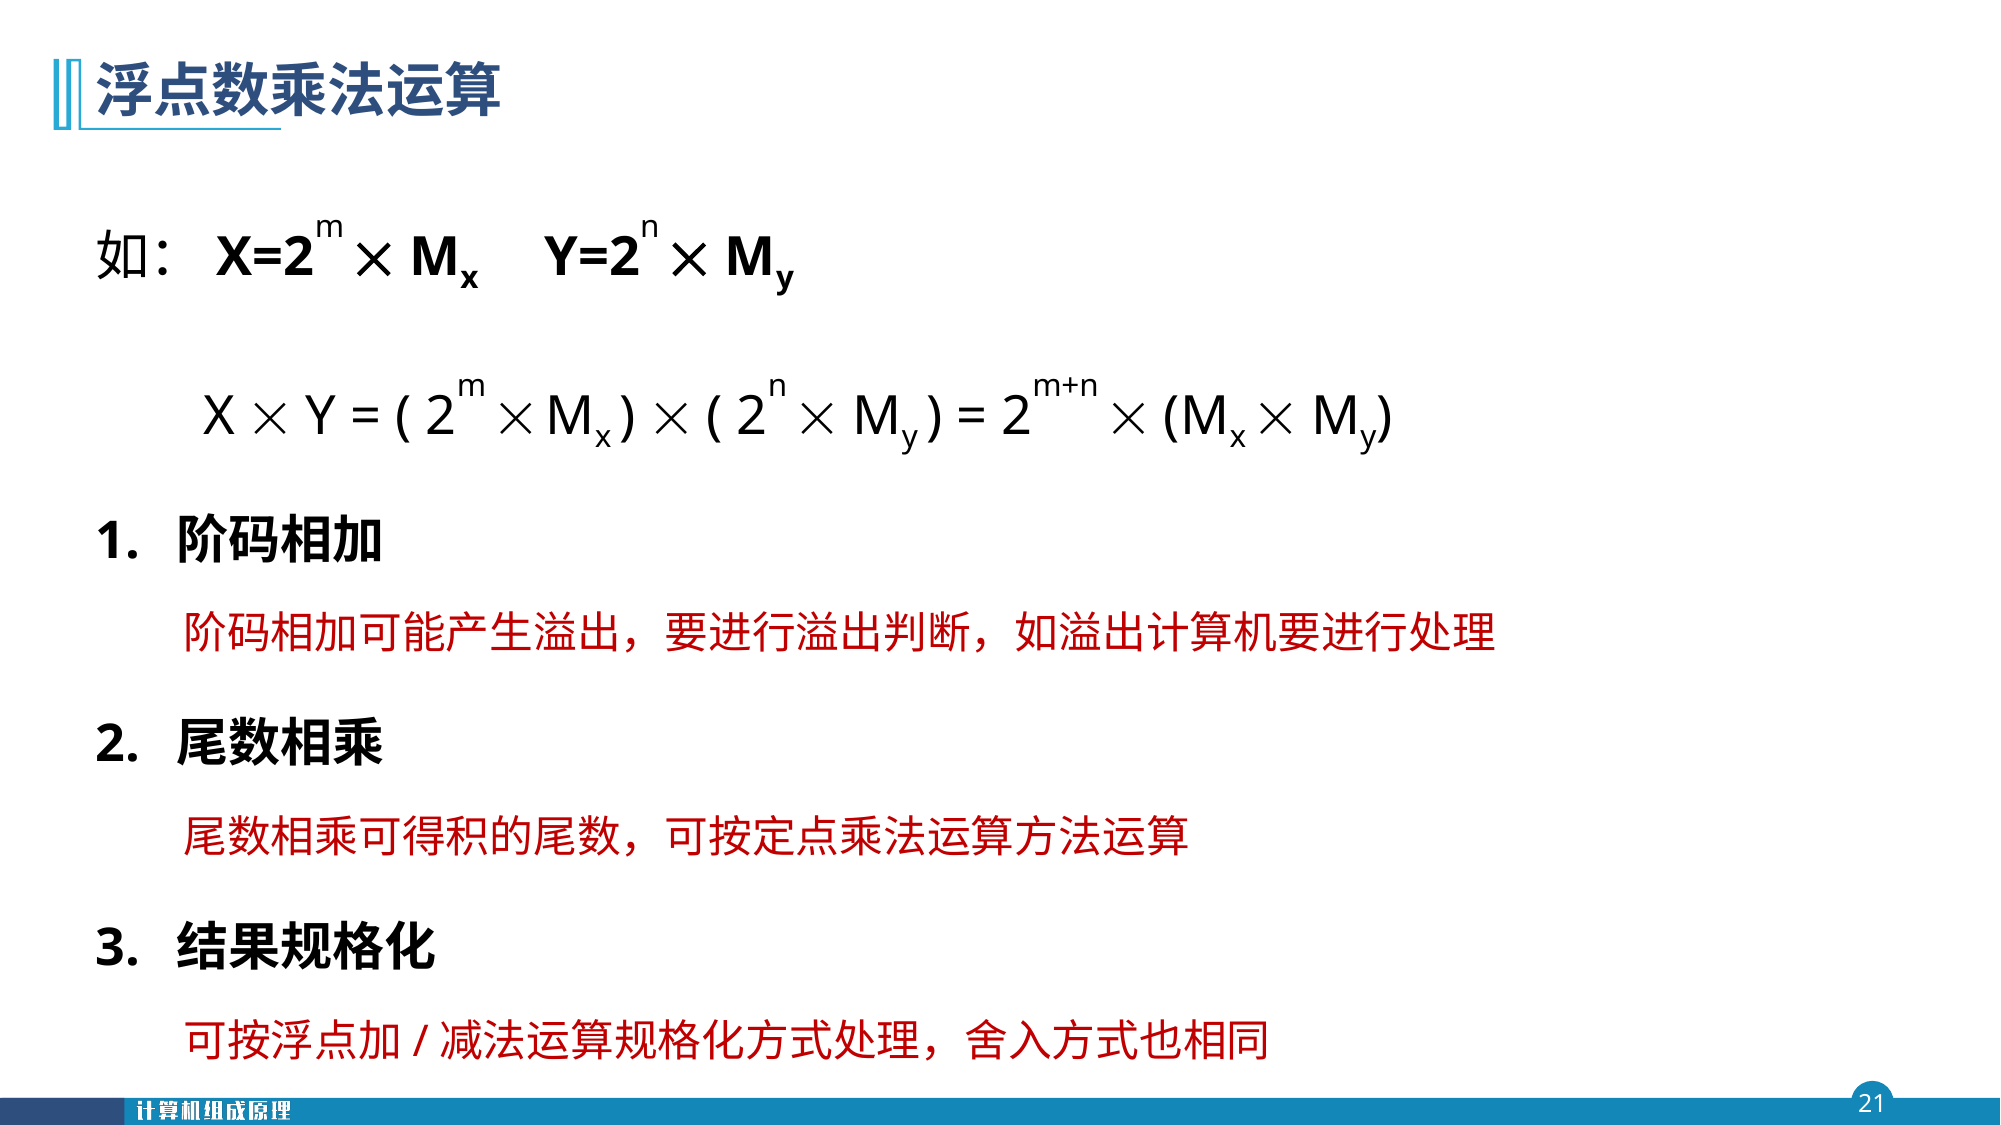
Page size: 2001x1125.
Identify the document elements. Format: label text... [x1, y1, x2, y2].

list 如：X=2m  Mx Y=2n  My X  Y = ( 2m  Mx )  ( 2n  My ) = 2m+n  (Mx  My) 阶码相加 阶码相加可能产生溢出，要进行溢出判断，如溢出计算机要进行处理 尾数相乘 尾数相乘可得积的尾数，可按定点乘法运算方法运算 结果规格化 可按浮点加/减法运算规格化方式处理，舍入方式也相同 [80, 154, 1805, 1080]
title 浮点数乘法运算 [80, 42, 1805, 144]
